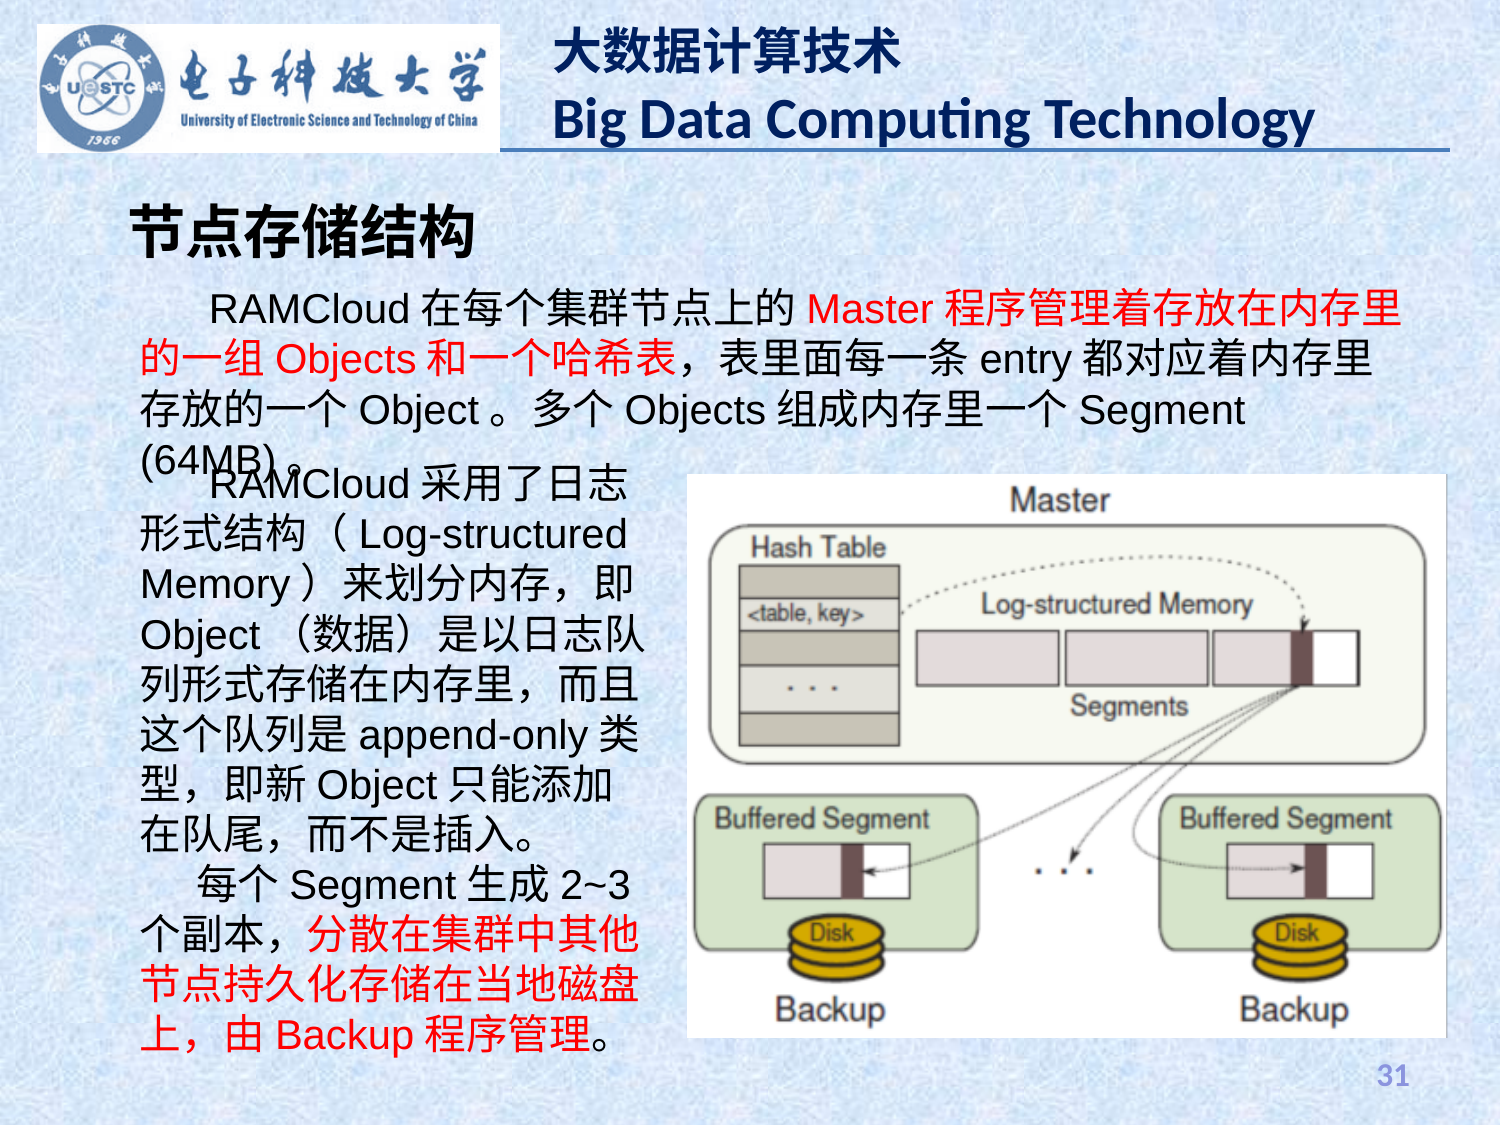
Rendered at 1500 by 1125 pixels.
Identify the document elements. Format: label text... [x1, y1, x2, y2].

text_box 节点存储结构 [112, 187, 1413, 273]
text_box RAMCloud在每个集群节点上的Master程序管理着存放在内存里的一组Objects和一个哈希表，表里面每一条entry都对应着内存里存放的一个Object。多个Objects组成内存里一个Segment (64MB)。 [125, 274, 1425, 490]
text_box RAMCloud采用了日志形式结构（Log-structured Memory）来划分内存，即Object（数据）是以日志队列形式存储在内存里，而且这个队列是append-only类型，即新Object只能添加在队尾，而不是插入。 每个Segment生成2~3个副本，分散在集群中其他节点持久化存储在当地磁盘上，由Backup程序管理。 [124, 449, 663, 1065]
picture [0, 0, 1500, 1125]
text_box 大数据计算技术 Big Data Computing Technology [537, 12, 1450, 149]
slide_number 31 [1074, 1047, 1425, 1103]
